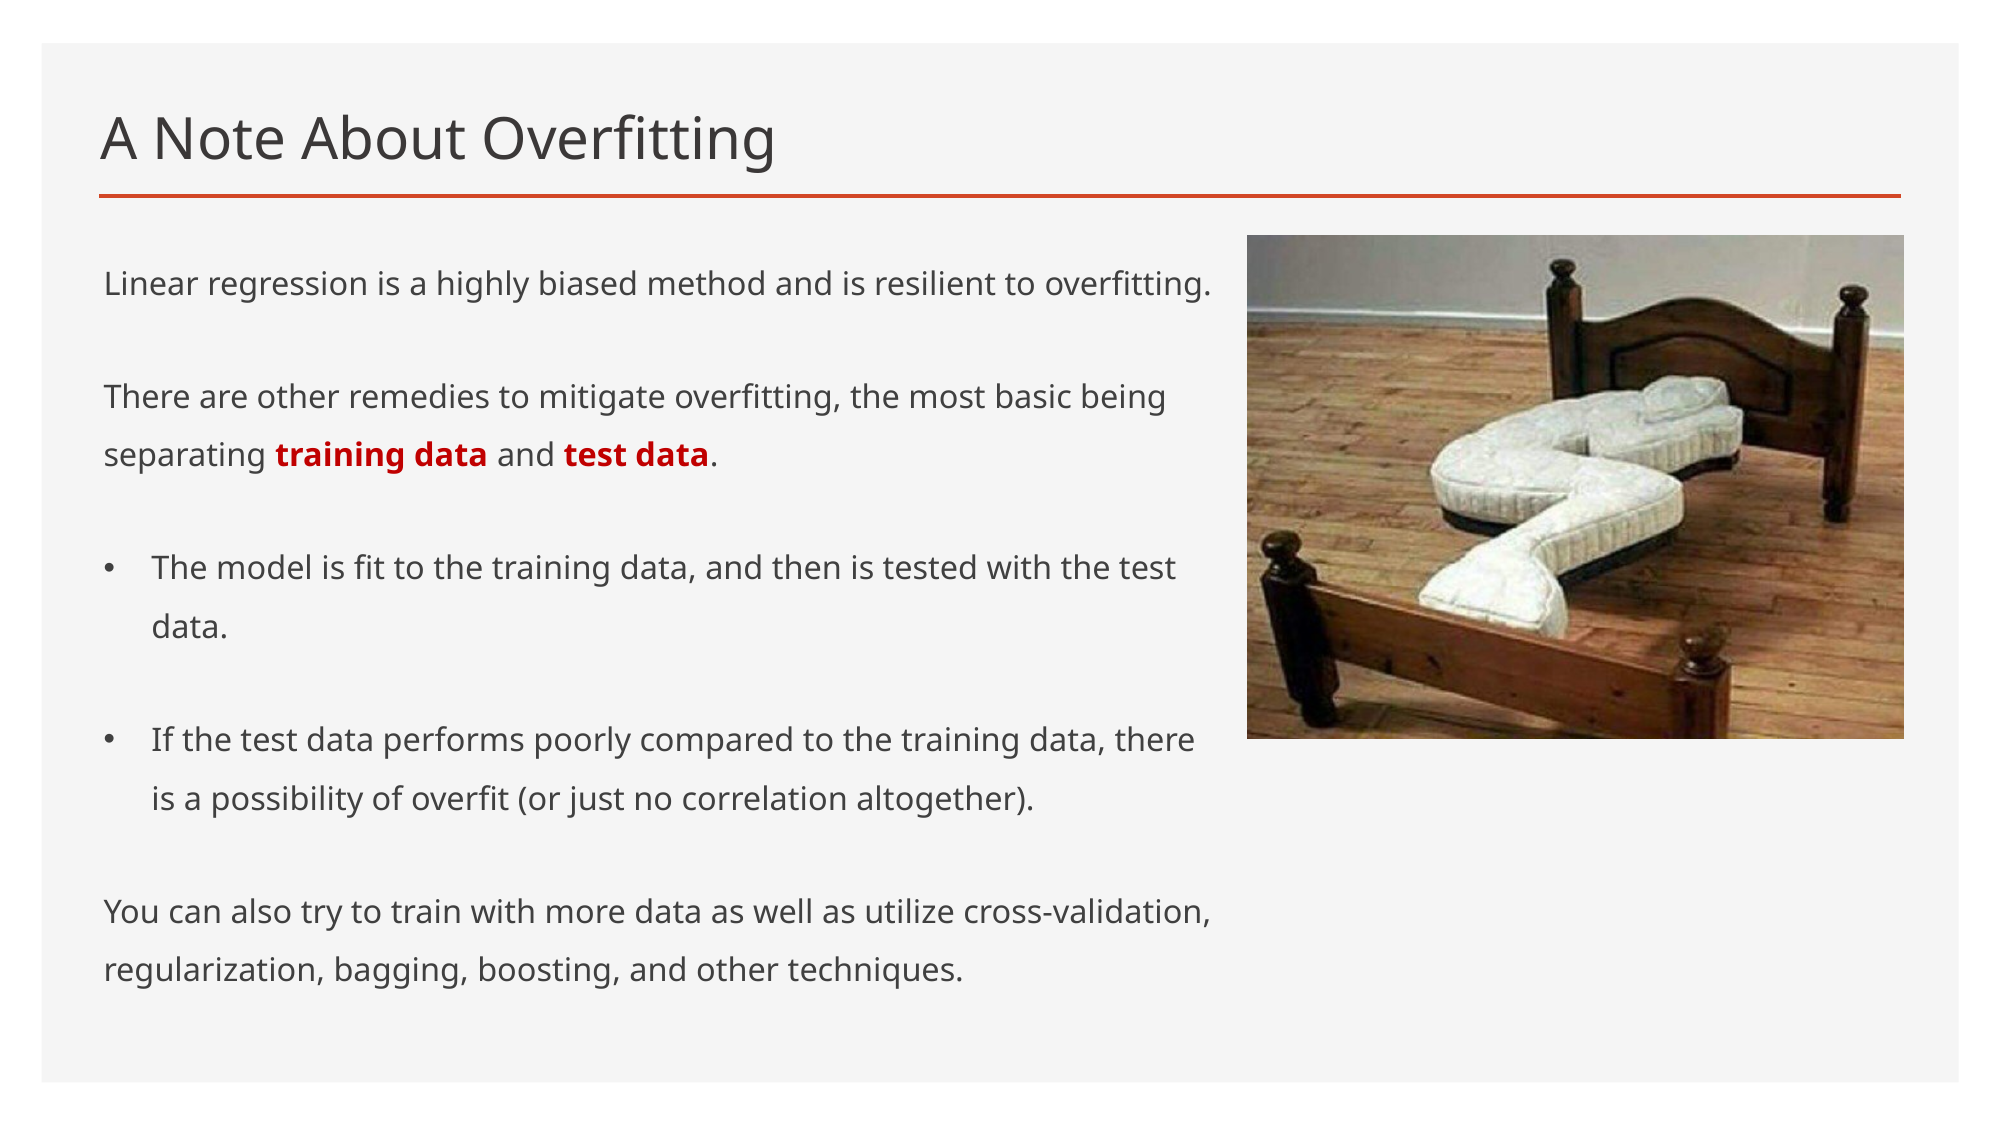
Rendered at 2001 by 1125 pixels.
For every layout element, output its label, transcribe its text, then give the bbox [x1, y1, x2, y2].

list Linear regression is a highly biased method and is resilient to overfitting. There are other remedies to mitigate overfitting, the most basic being separating training data and test data. The model is fit to the training data, and then is tested with the test data. If the test data performs poorly compared to the training data, there is a possibility of overfit (or just no correlation altogether). You can also try to train with more data as well as utilize cross-validation, regularization, bagging, boosting, and other techniques. [88, 235, 1237, 1052]
picture [1246, 235, 1904, 739]
title A Note About Overfitting [85, 73, 1214, 179]
